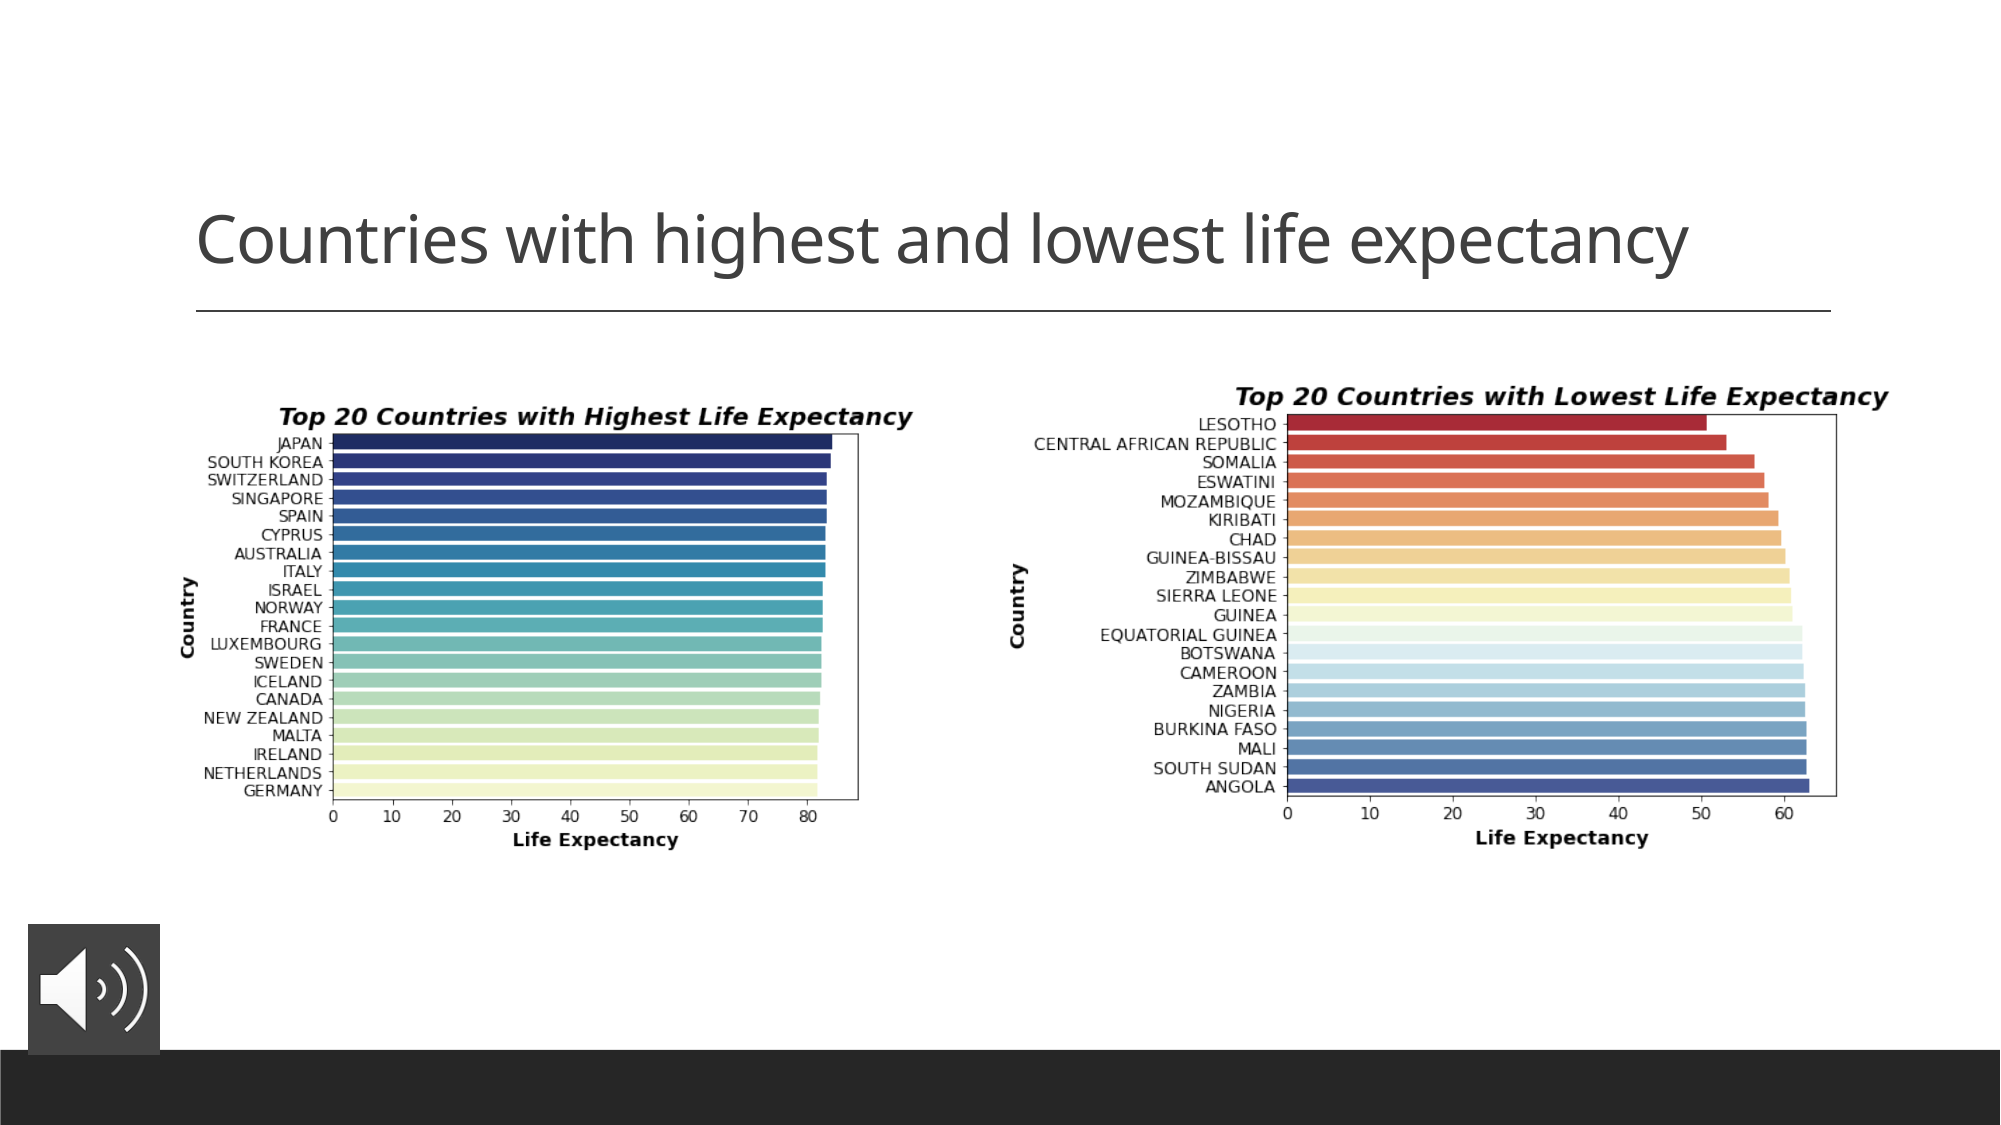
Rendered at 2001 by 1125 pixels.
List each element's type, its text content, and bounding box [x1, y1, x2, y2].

picture [999, 375, 1899, 860]
picture [26, 922, 162, 1057]
list [180, 345, 1830, 963]
picture [169, 396, 921, 860]
title Countries with highest and lowest life expectancy [180, 73, 1898, 285]
